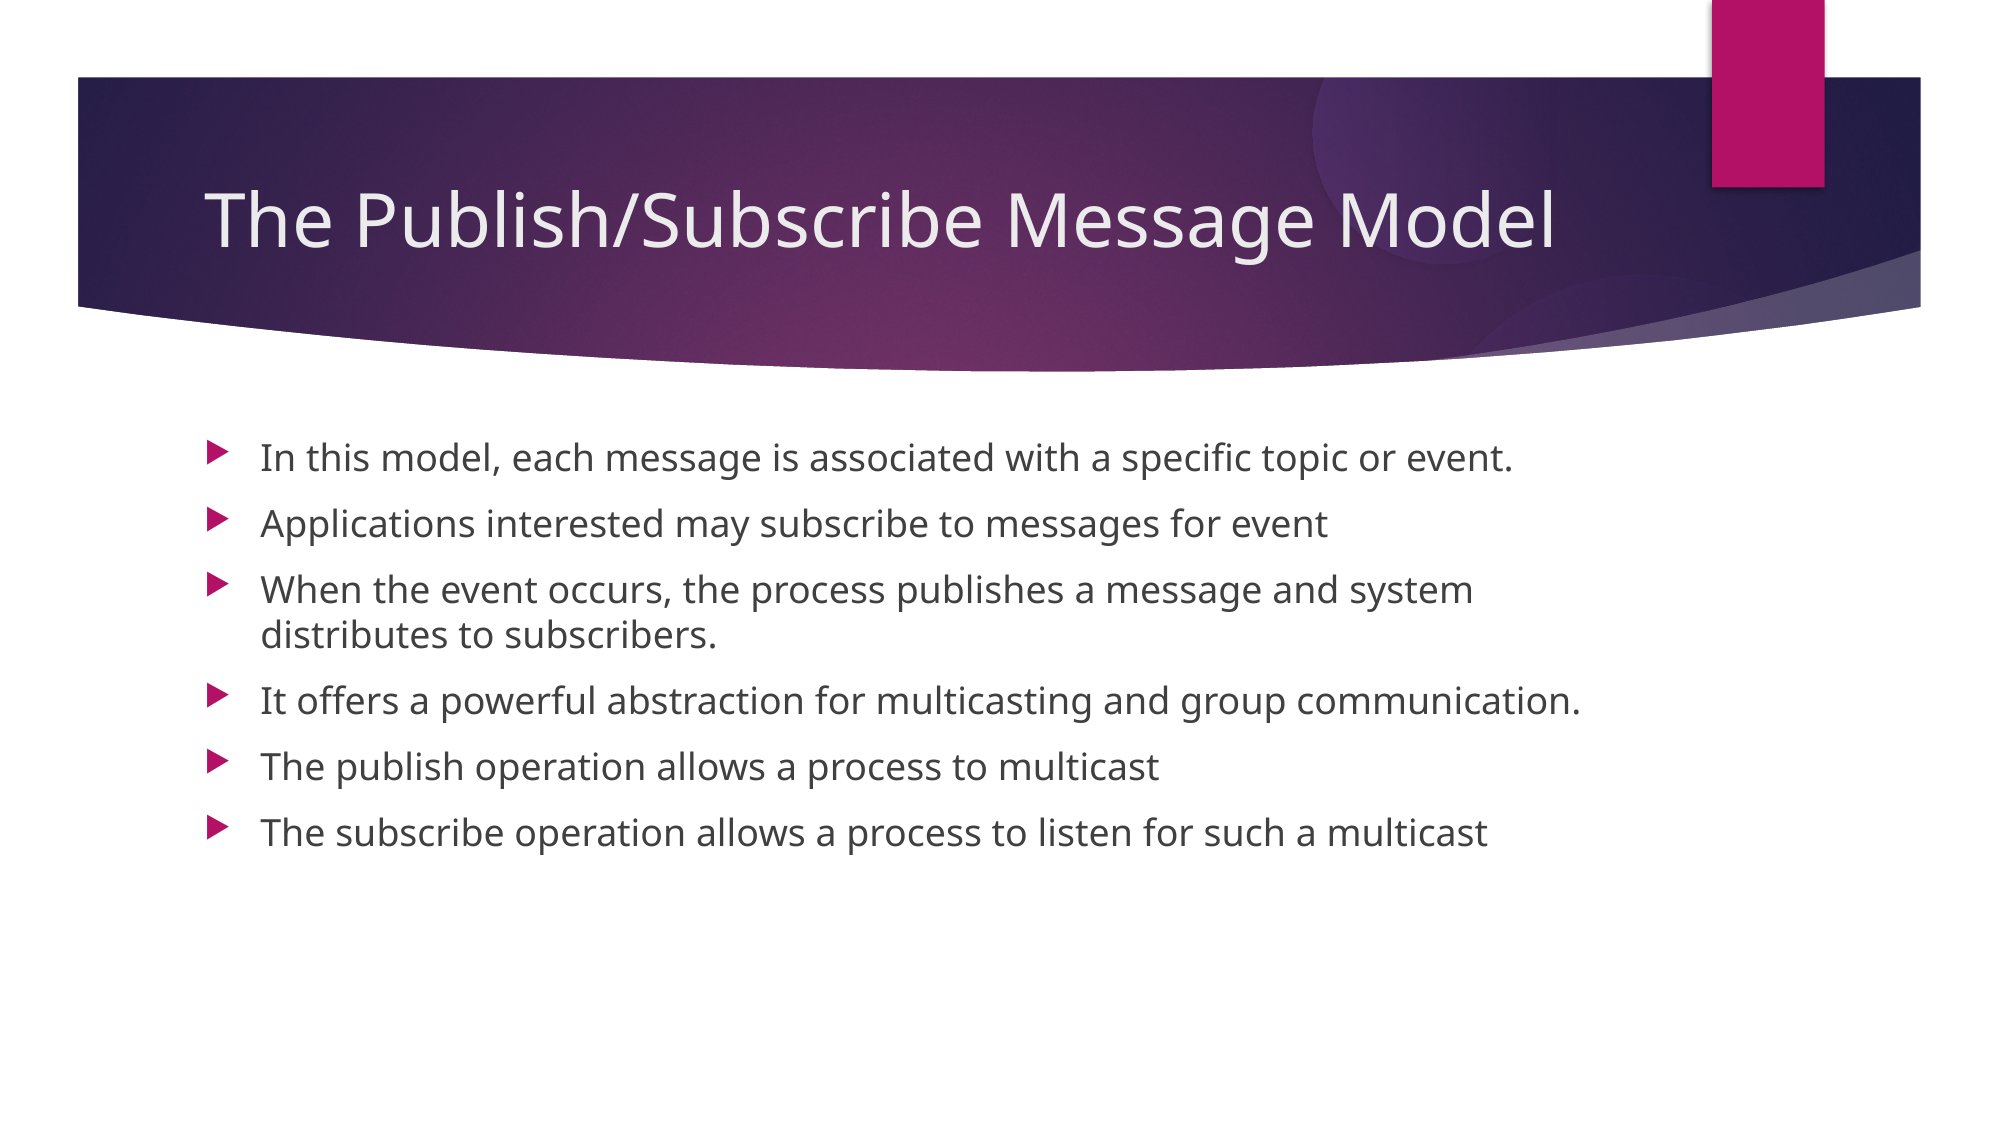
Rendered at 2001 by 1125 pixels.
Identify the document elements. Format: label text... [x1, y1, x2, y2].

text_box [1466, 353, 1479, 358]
text_box In this model, each message is associated with a specific topic or event. Applications interested may subscribe to messages for event When the event occurs, the process publishes a message and system distributes to subscribers. It offers a powerful abstraction for multicasting and group communication. The publish operation allows a process to multicast The subscribe operation allows a process to listen for such a multicast [189, 427, 1638, 988]
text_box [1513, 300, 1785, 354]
text_box The Publish/Subscribe Message Model [189, 159, 1627, 276]
picture [79, 78, 1920, 371]
